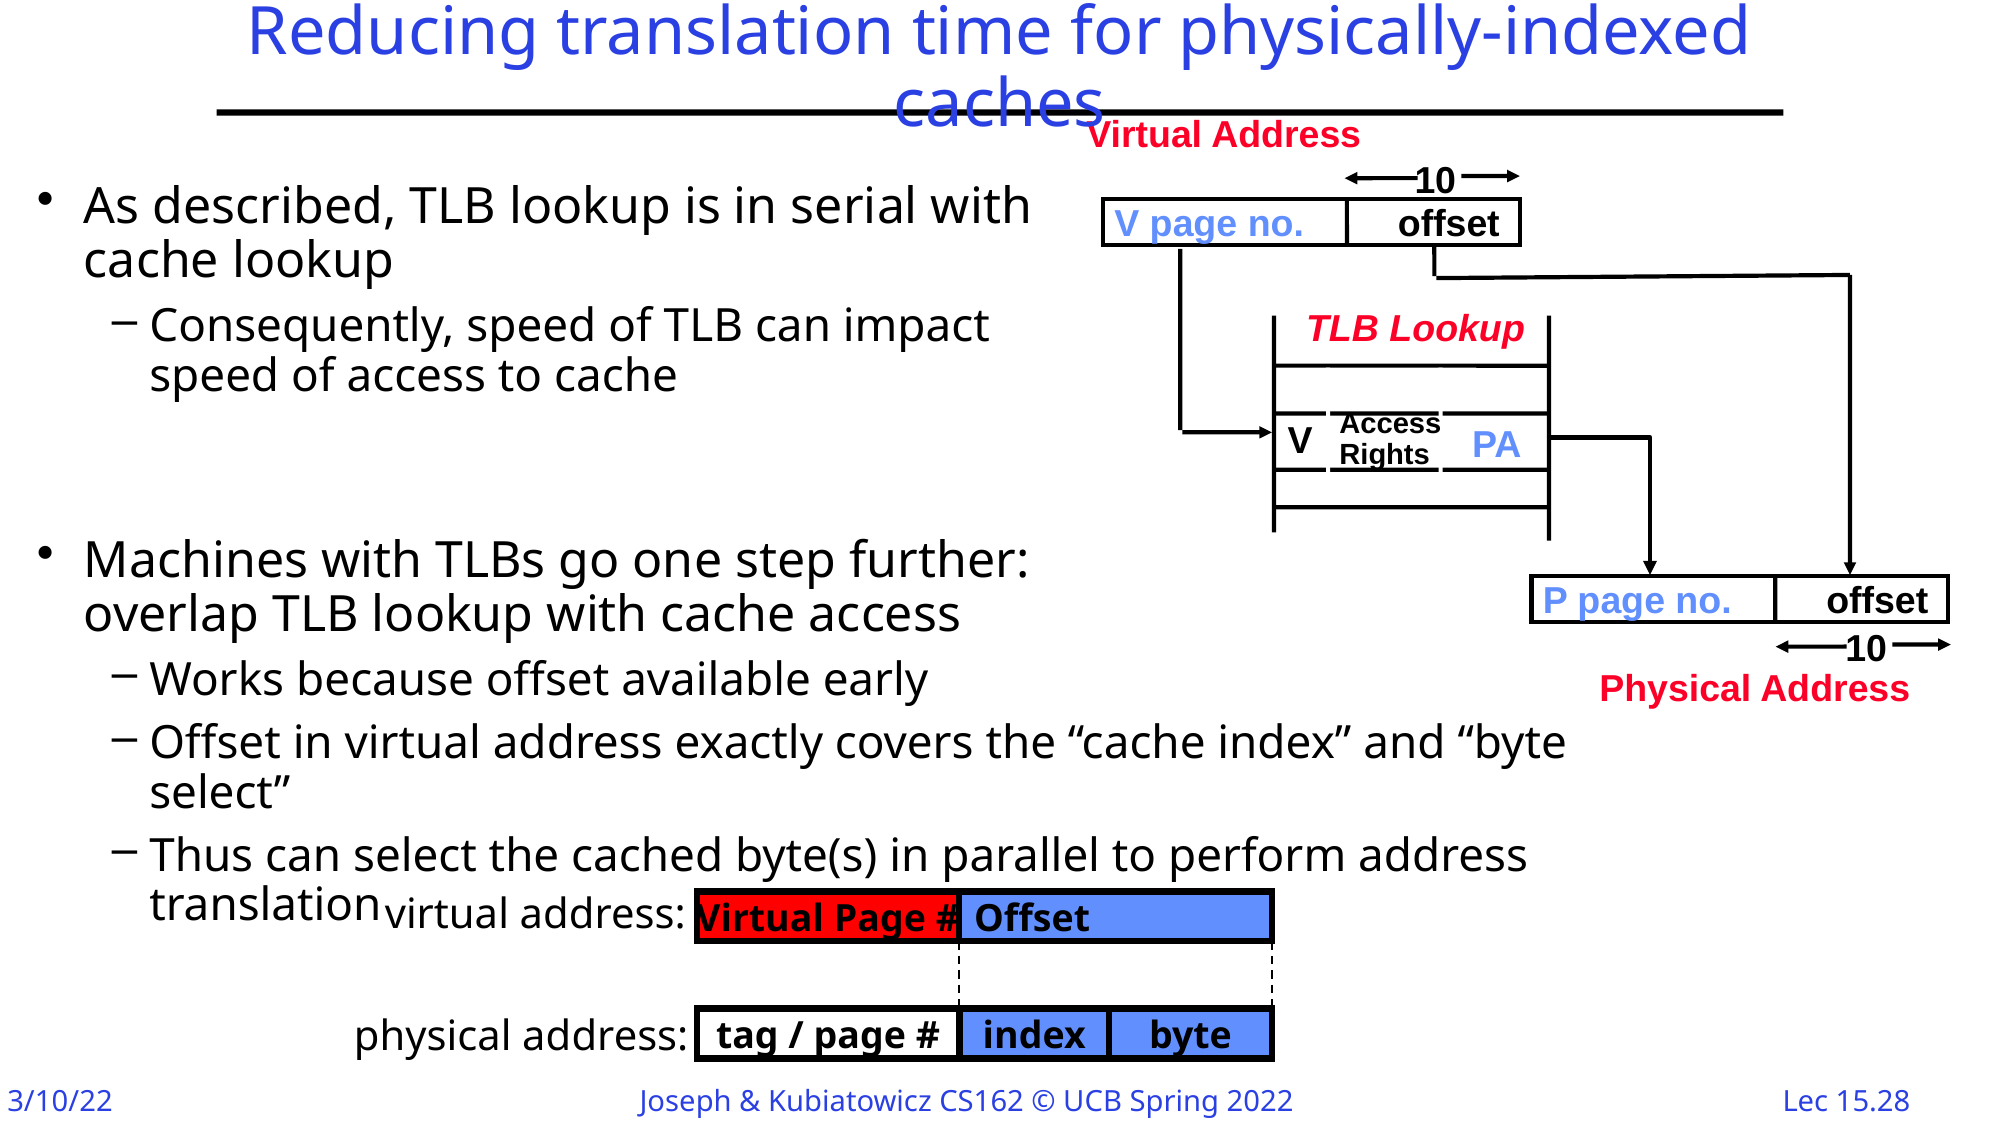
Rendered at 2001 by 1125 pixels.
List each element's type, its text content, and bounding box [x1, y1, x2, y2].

list As described, TLB lookup is in serial with cache lookup Consequently, speed of TLB can impact speed of access to cache Machines with TLBs go one step further: overlap TLB lookup with cache access Works because offset available early Offset in virtual address exactly covers the “cache index” and “byte select” Thus can select the cached byte(s) in parallel to perform address translation [22, 98, 1735, 1052]
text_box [343, 878, 1273, 1067]
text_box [1074, 112, 1951, 714]
title Reducing translation time for physically-indexed caches [137, 24, 1863, 113]
